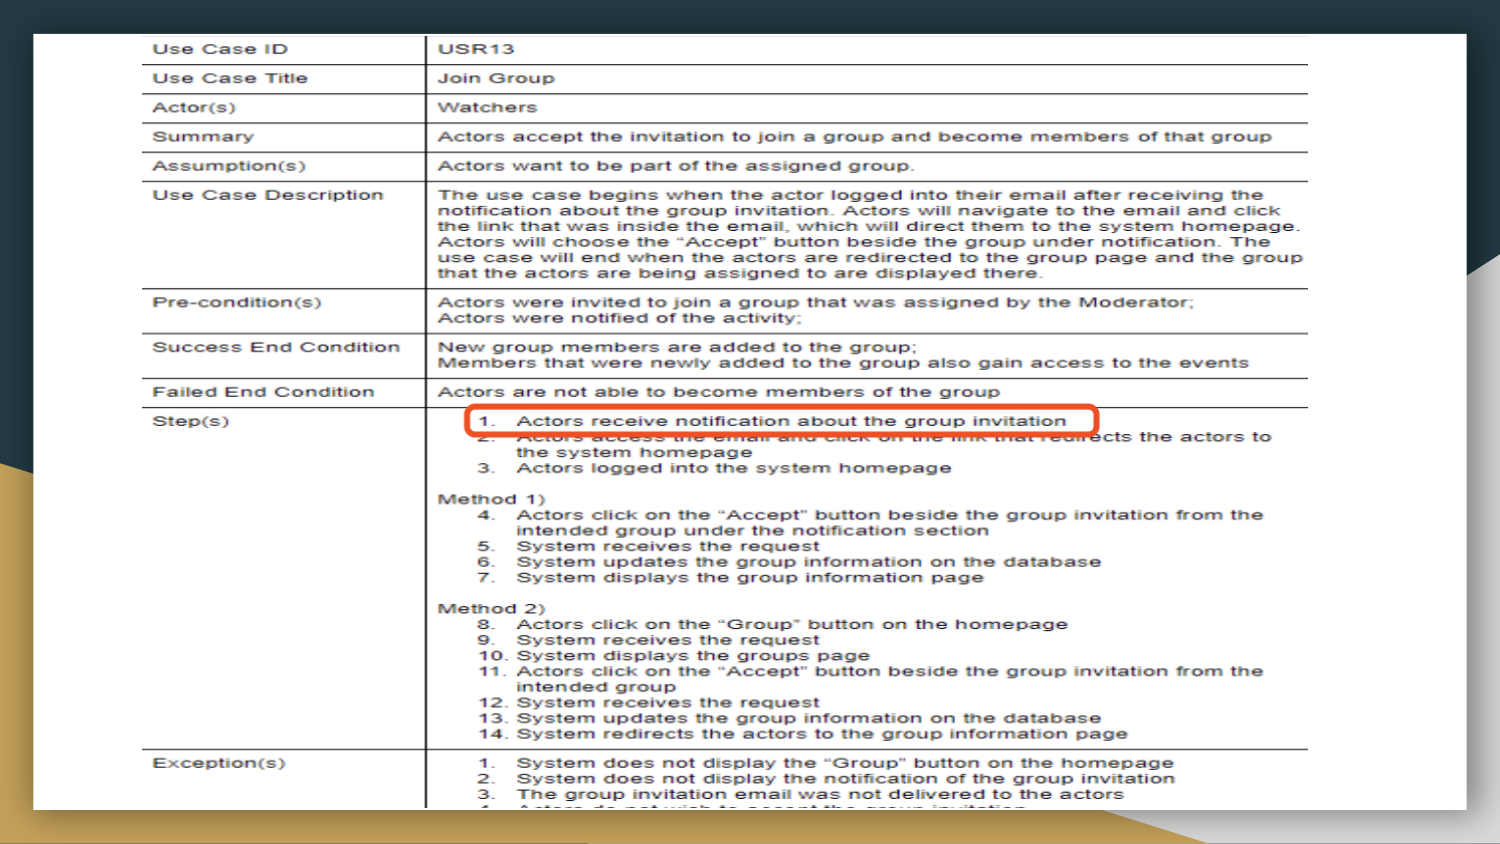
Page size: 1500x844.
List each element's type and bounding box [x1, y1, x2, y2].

picture [141, 35, 1308, 808]
